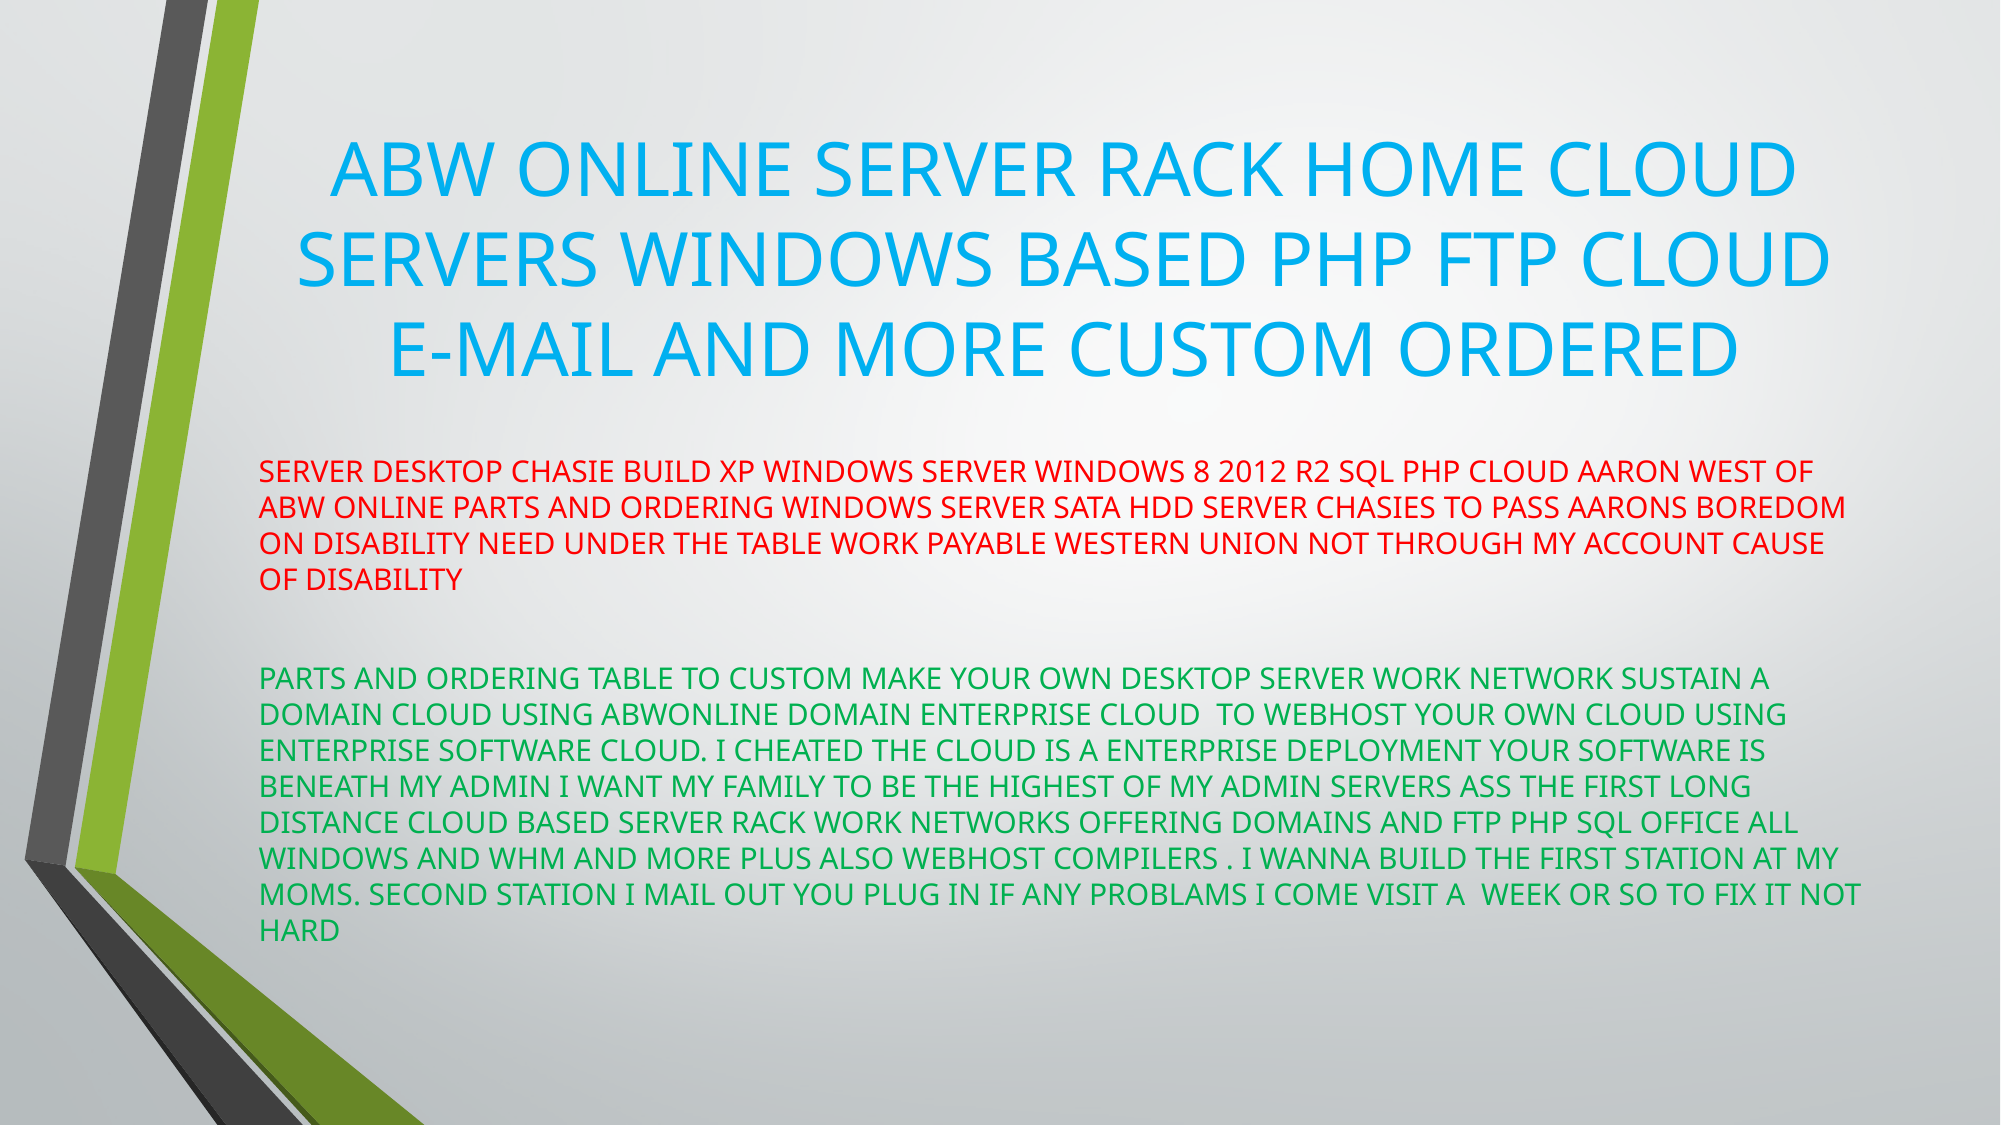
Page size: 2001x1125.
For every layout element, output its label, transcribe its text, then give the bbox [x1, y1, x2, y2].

title ABW ONLINE SERVER RACK HOME CLOUD SERVERS WINDOWS BASED PHP FTP CLOUD E-MAIL AND MORE CUSTOM ORDERED [243, 112, 1887, 400]
list SERVER DESKTOP CHASIE BUILD XP WINDOWS SERVER WINDOWS 8 2012 R2 SQL PHP CLOUD AARON WEST OF ABW ONLINE PARTS AND ORDERING WINDOWS SERVER SATA HDD SERVER CHASIES TO PASS AARONS BOREDOM ON DISABILITY NEED UNDER THE TABLE WORK PAYABLE WESTERN UNION NOT THROUGH MY ACCOUNT CAUSE OF DISABILITY PARTS AND ORDERING TABLE TO CUSTOM MAKE YOUR OWN DESKTOP SERVER WORK NETWORK SUSTAIN A DOMAIN CLOUD USING ABWONLINE DOMAIN ENTERPRISE CLOUD TO WEBHOST YOUR OWN CLOUD USING ENTERPRISE SOFTWARE CLOUD. I CHEATED THE CLOUD IS A ENTERPRISE DEPLOYMENT YOUR SOFTWARE IS BENEATH MY ADMIN I WANT MY FAMILY TO BE THE HIGHEST OF MY ADMIN SERVERS ASS THE FIRST LONG DISTANCE CLOUD BASED SERVER RACK WORK NETWORKS OFFERING DOMAINS AND FTP PHP SQL OFFICE ALL WINDOWS AND WHM AND MORE PLUS ALSO WEBHOST COMPILERS . I WANNA BUILD THE FIRST STATION AT MY MOMS. SECOND STATION I MAIL OUT YOU PLUG IN IF ANY PROBLAMS I COME VISIT A WEEK OR SO TO FIX IT NOT HARD [243, 444, 1887, 957]
